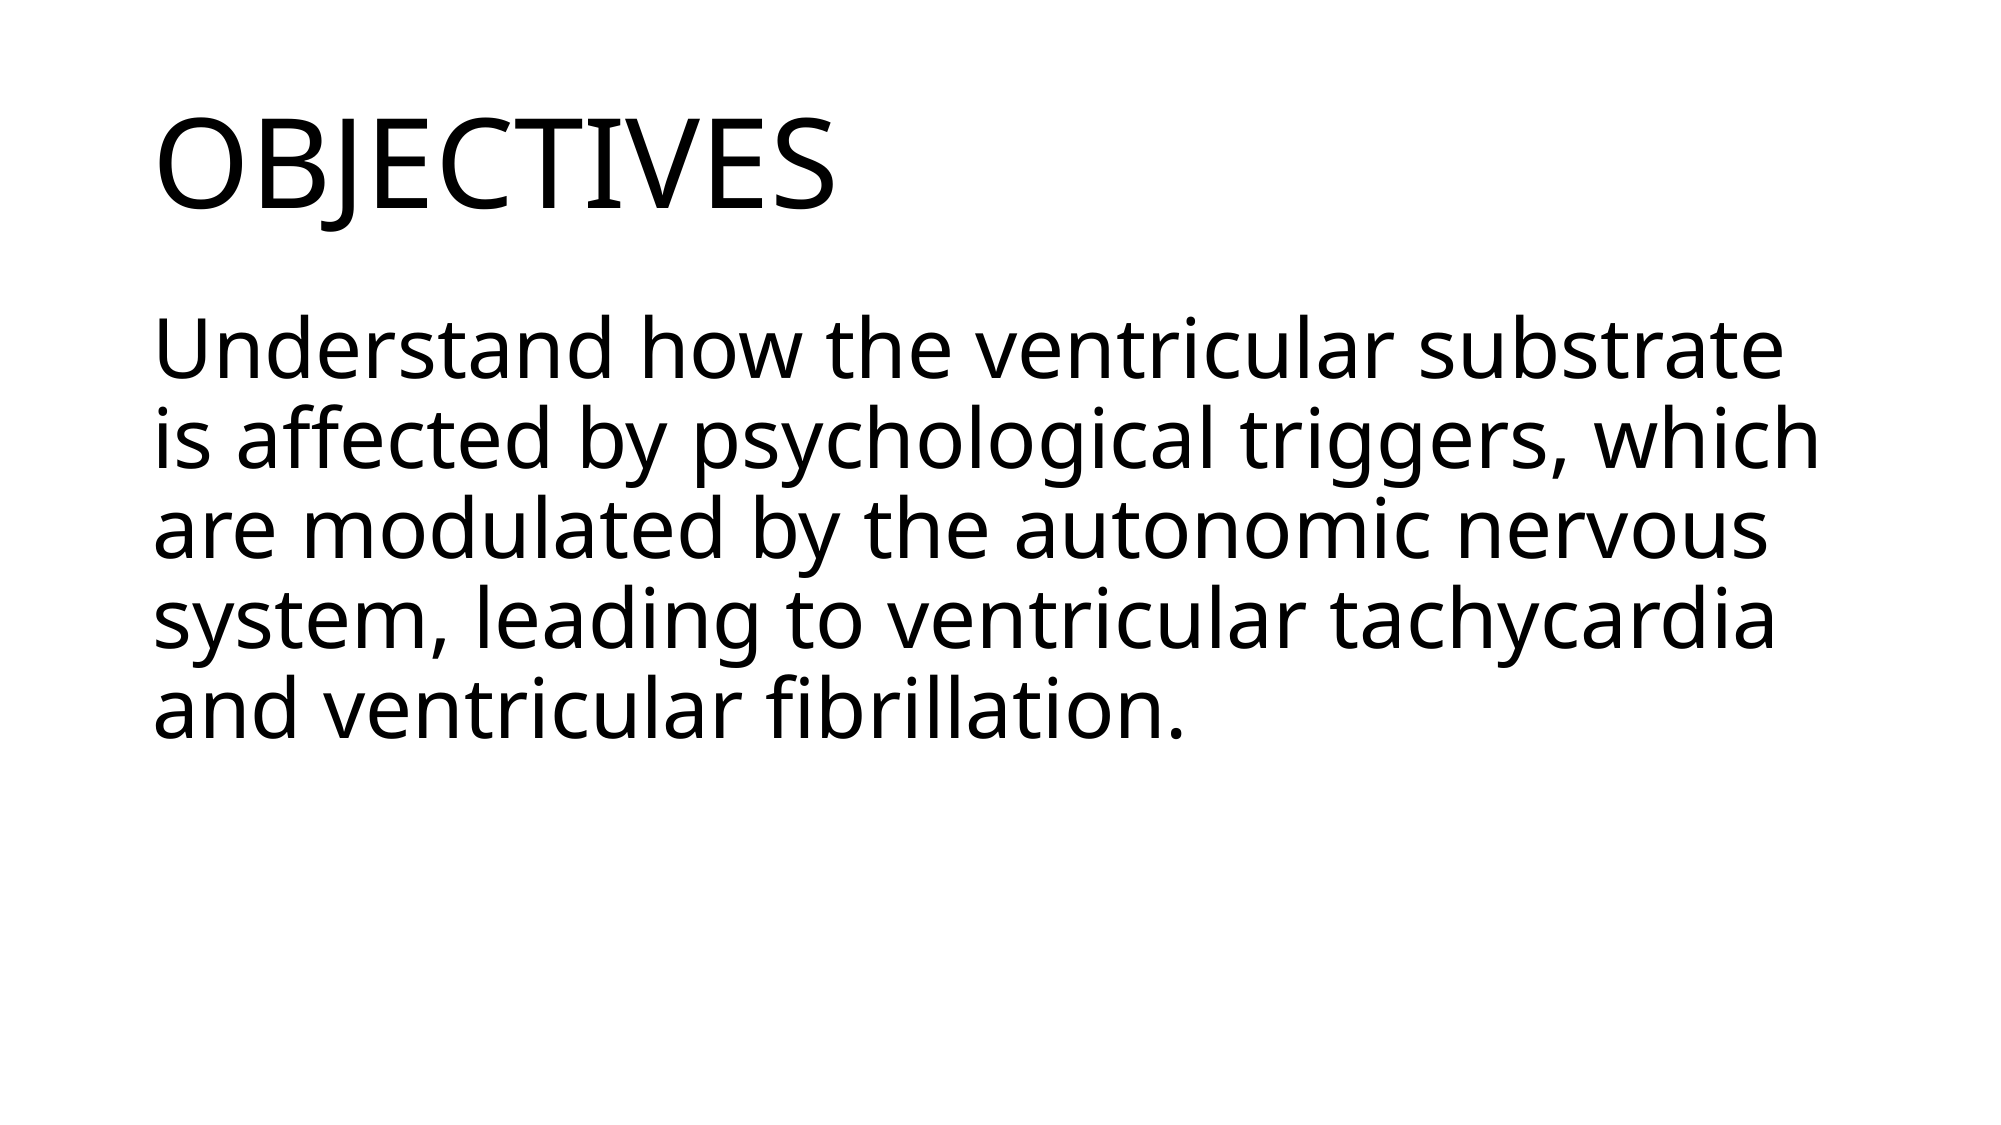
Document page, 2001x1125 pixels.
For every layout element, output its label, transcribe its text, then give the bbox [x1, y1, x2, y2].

list Understand how the ventricular substrate is affected by psychological triggers, which are modulated by the autonomic nervous system, leading to ventricular tachycardia and ventricular fibrillation. [137, 299, 1863, 1014]
title OBJECTIVES [137, 59, 1863, 278]
